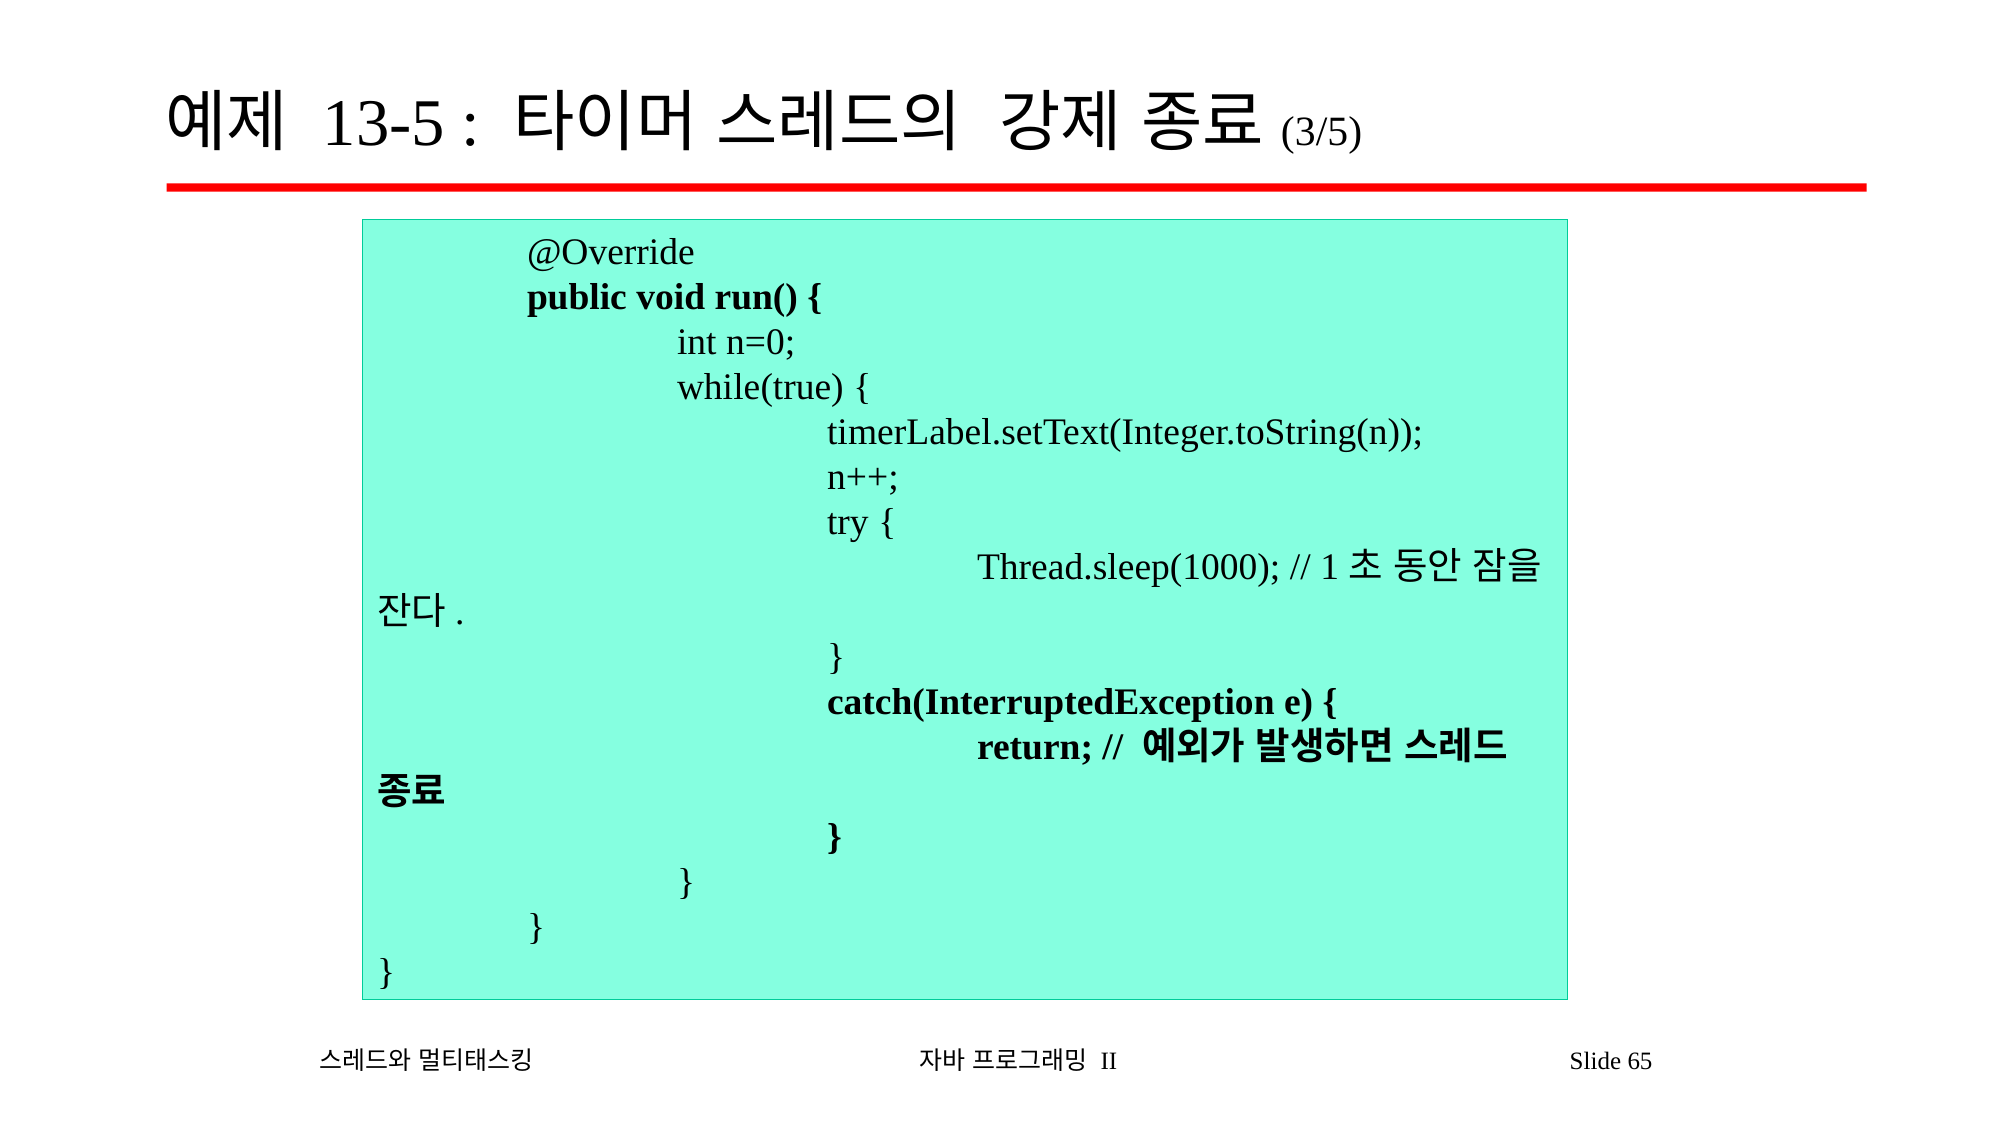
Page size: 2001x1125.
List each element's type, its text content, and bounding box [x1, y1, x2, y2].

title 예제 13-5 : 타이머 스레드의 강제 종료(3/5) [150, 50, 1850, 188]
text_box @Override public void run() { int n=0; while(true) { timerLabel.setText(Integer.toString(n)); n++; try { Thread.sleep(1000); // 1초 동안 잠을 잔다. } catch(InterruptedException e) { return; // 예외가 발생하면 스레드 종료 } } } } [362, 219, 1568, 1000]
